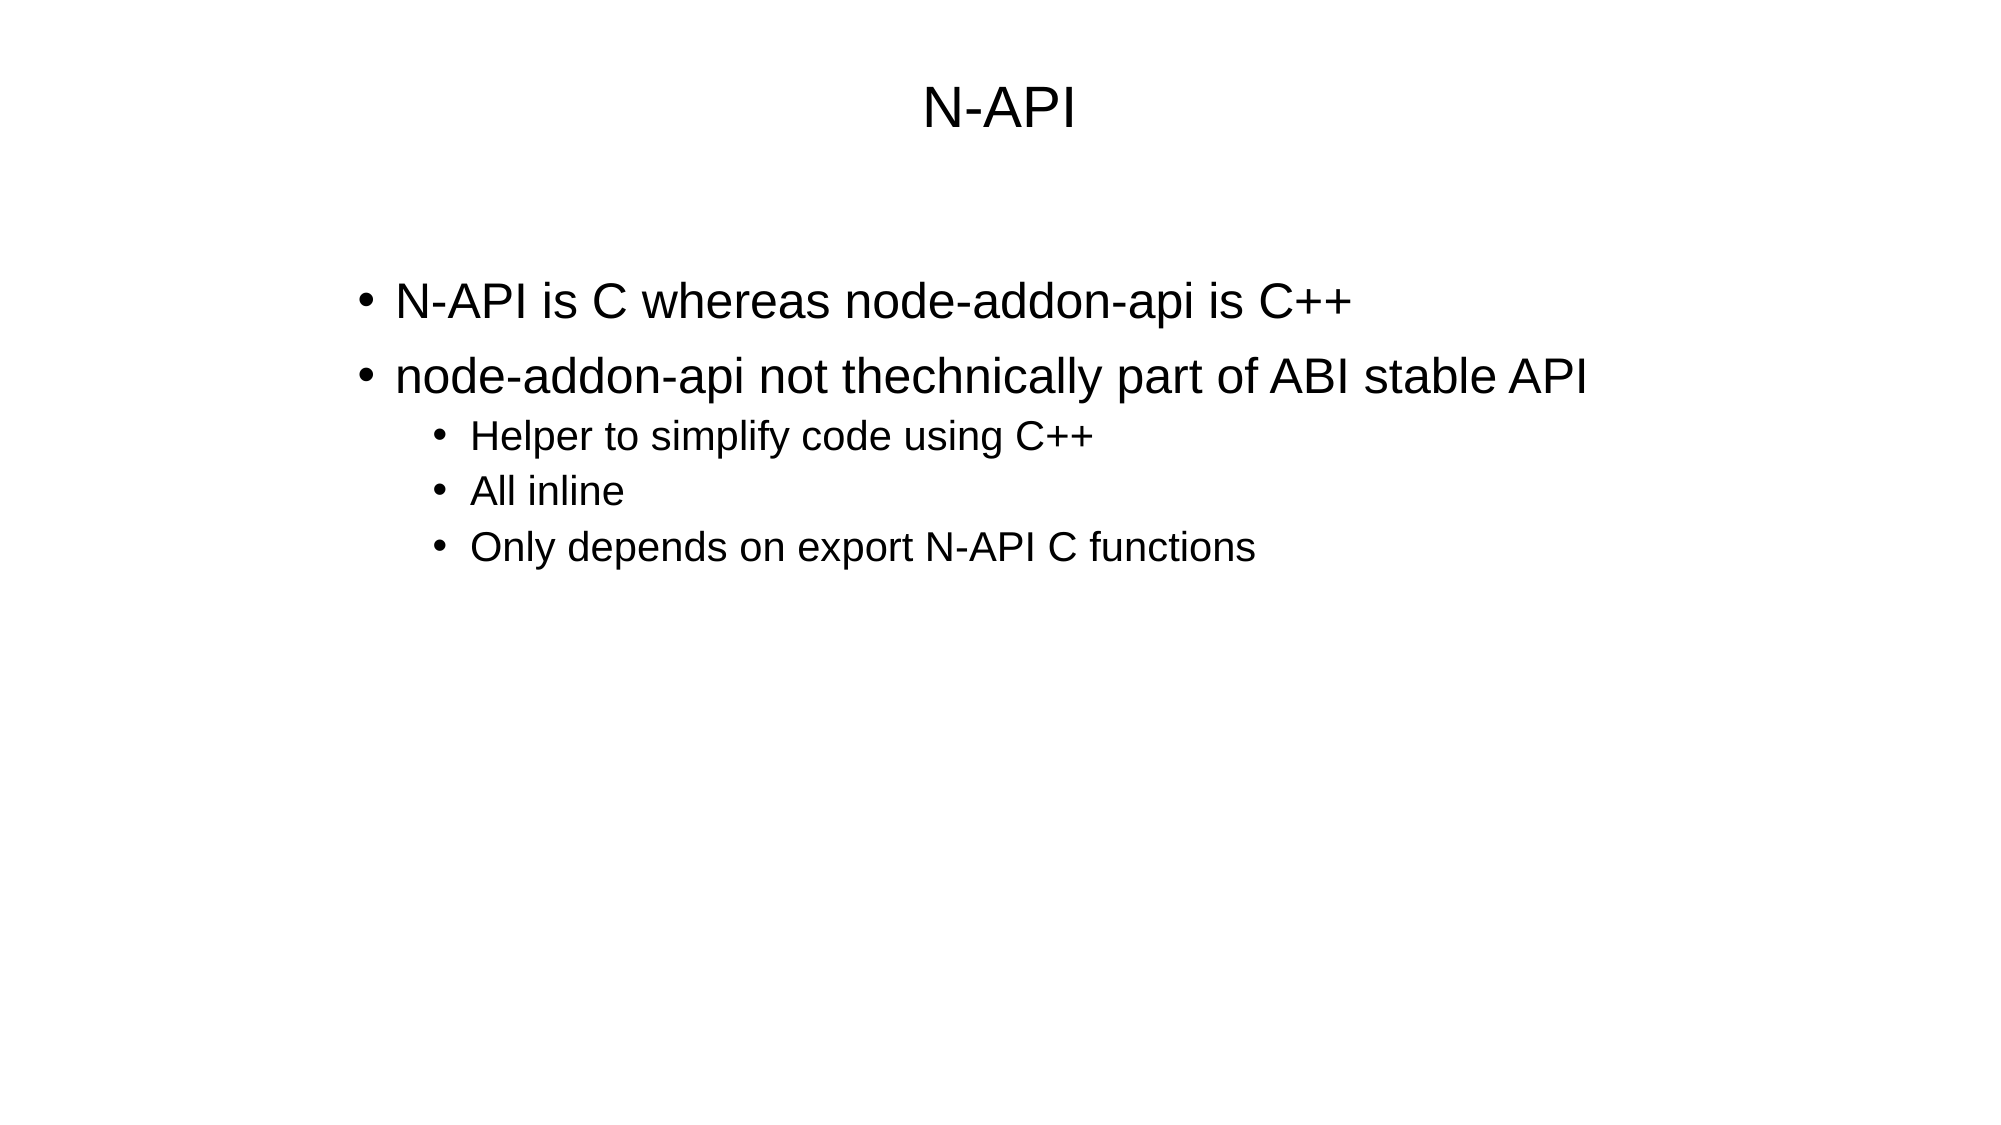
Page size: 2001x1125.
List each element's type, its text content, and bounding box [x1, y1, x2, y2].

text_box N-API is C whereas node-addon-api is C++ node-addon-api not thechnically part of ABI stable API Helper to simplify code using C++ All inline Only depends on export N-API C functions [342, 267, 1658, 741]
title N-API [249, 0, 1750, 218]
